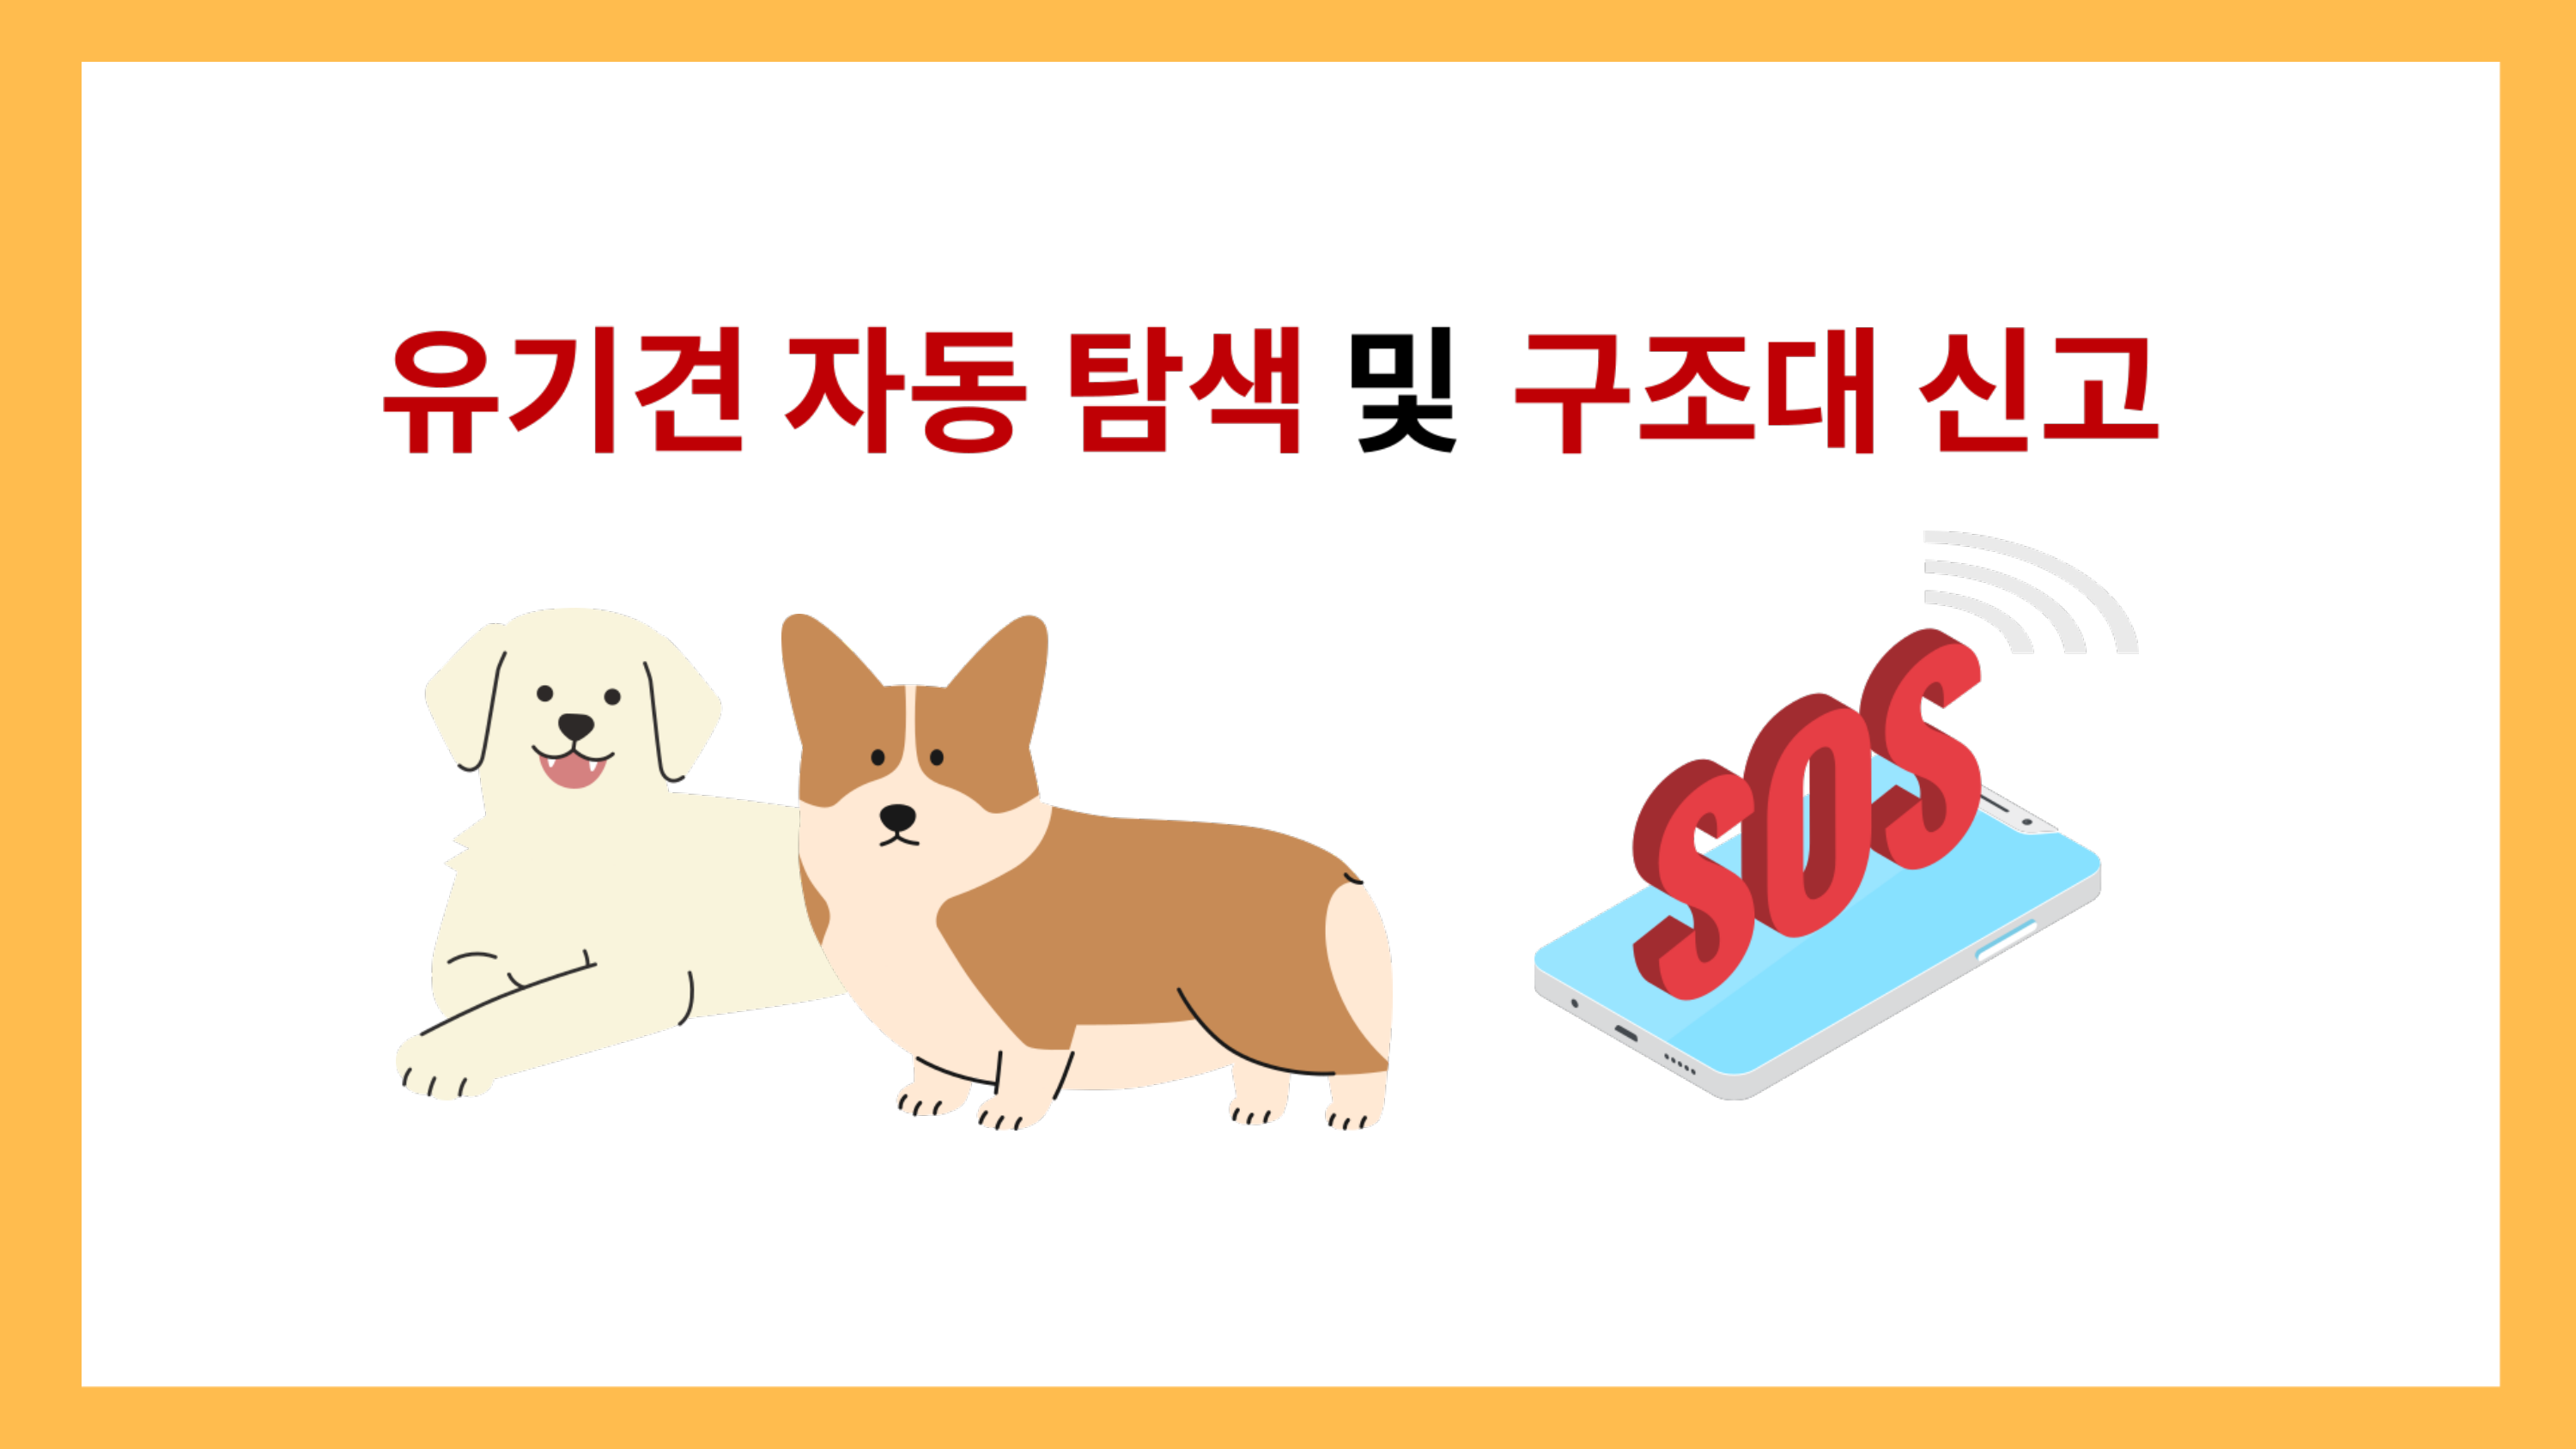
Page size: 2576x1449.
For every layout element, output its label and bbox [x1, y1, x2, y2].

picture [358, 267, 2227, 543]
text_box [82, 62, 2501, 1388]
text_box [396, 608, 848, 1101]
text_box [781, 614, 1393, 1131]
text_box [1534, 530, 2139, 1100]
